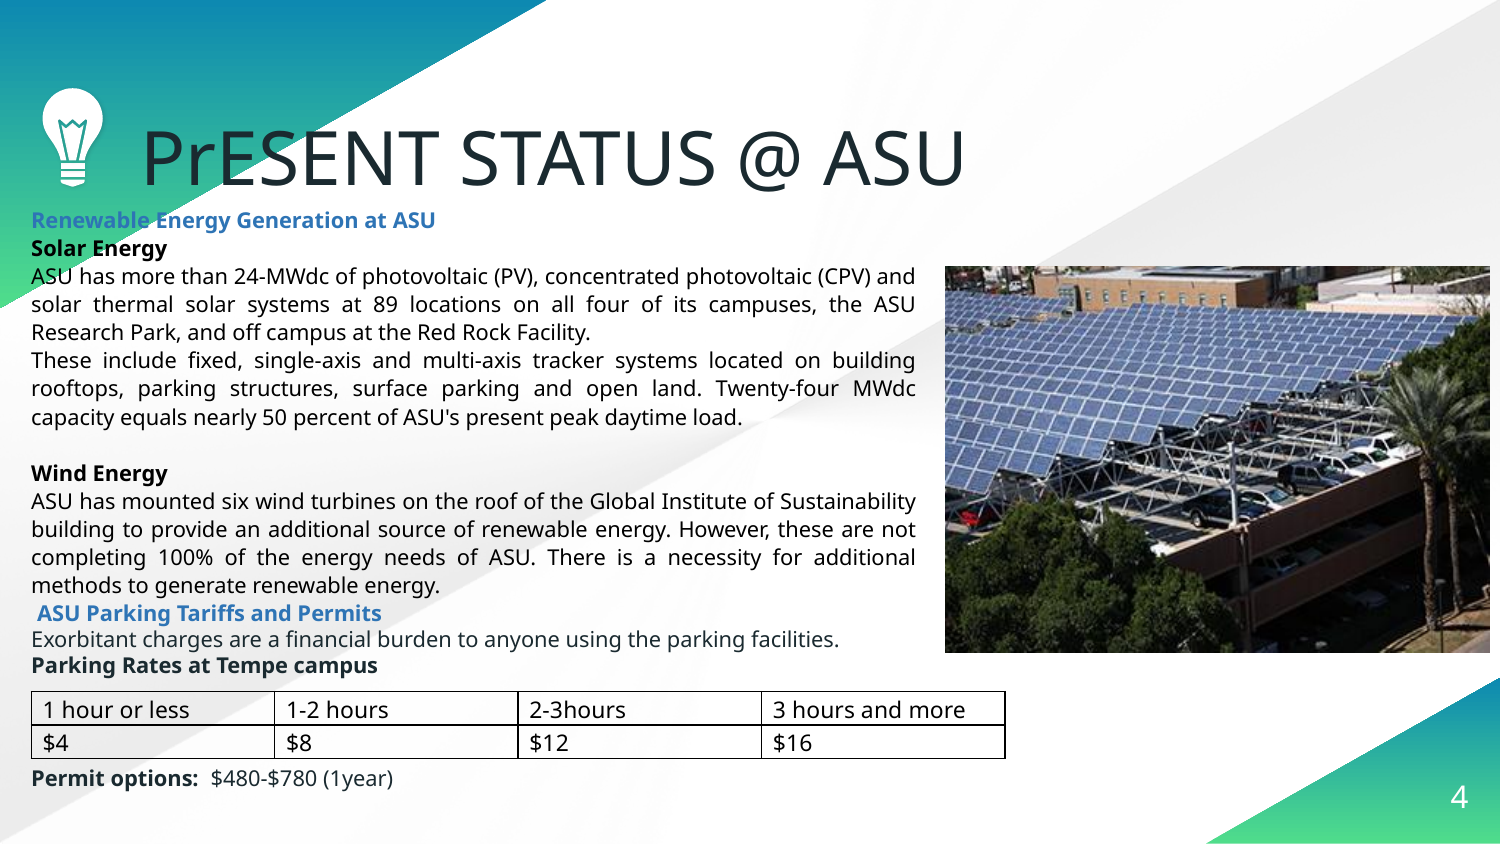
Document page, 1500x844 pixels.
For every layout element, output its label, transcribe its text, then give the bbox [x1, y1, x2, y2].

table_cell $4 [32, 726, 274, 758]
table_cell $8 [275, 726, 517, 758]
table_header 1-2 hours [275, 692, 517, 724]
table_header 2-3hours [519, 692, 761, 724]
table_cell $12 [519, 726, 761, 758]
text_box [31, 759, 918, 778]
title PrESENT STATUS @ ASU [140, 137, 1361, 203]
table_cell $16 [762, 726, 1004, 758]
table_header 3 hours and more [762, 692, 1004, 724]
slide_number 4 [1378, 766, 1469, 832]
text_box Bias issues and Limitations [0, 0, 1500, 844]
table_header 1 hour or less [32, 692, 274, 724]
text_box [42, 88, 104, 187]
text_box Renewable Energy Generation at ASU Solar Energy ASU has more than 24-MWdc of photovoltaic (PV), concentrated photovoltaic (CPV) and solar thermal solar systems at 89 locations on all four of its campuses, the ASU Research Park, and off campus at the Red Rock Facility. These include fixed, single-axis and multi-axis tracker systems located on building rooftops, parking structures, surface parking and open land. Twenty-four MWdc capacity equals nearly 50 percent of ASU's present peak daytime load. Wind Energy ASU has mounted six wind turbines on the roof of the Global Institute of Sustainability building to provide an additional source of renewable energy. However, these are not completing 100% of the energy needs of ASU. There is a necessity for additional methods to generate renewable energy. ASU Parking Tariffs and Permits Exorbitant charges are a financial burden to anyone using the parking facilities. Parking Rates at Tempe campus Permit options: $480-$780 (1year) [31, 204, 918, 691]
picture [944, 266, 1491, 654]
